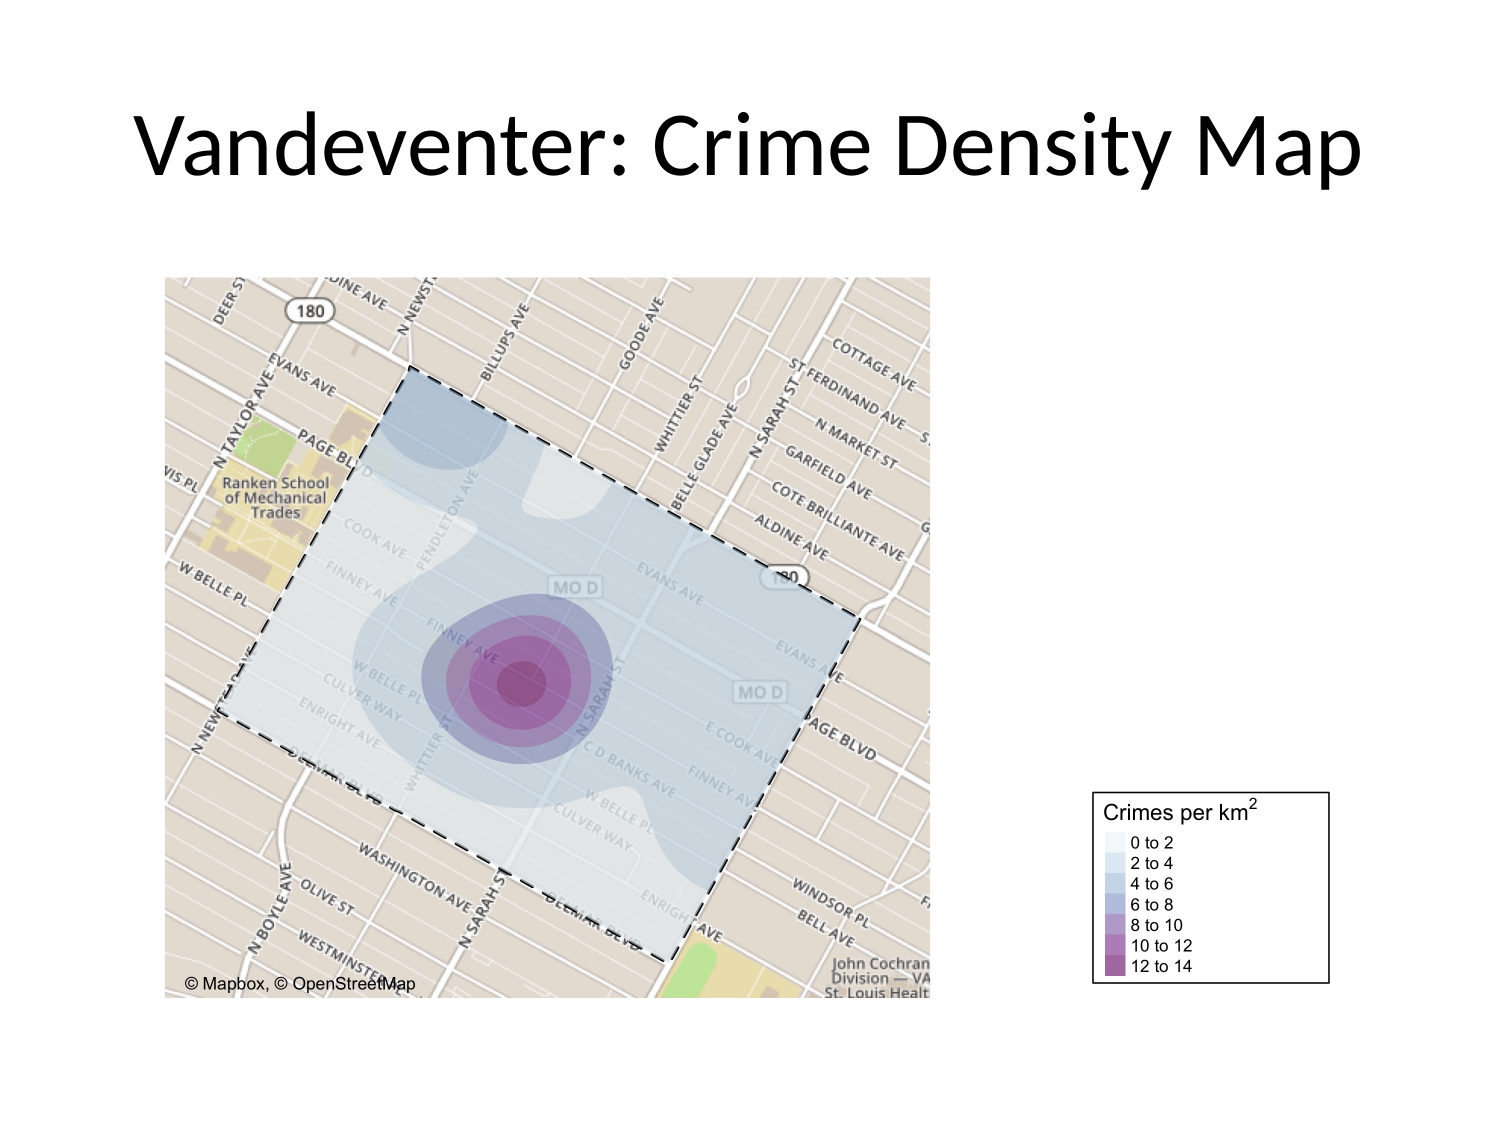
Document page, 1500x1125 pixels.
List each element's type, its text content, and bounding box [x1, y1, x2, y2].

title Vandeventer: Crime Density Map [75, 45, 1425, 233]
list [74, 262, 1426, 1013]
